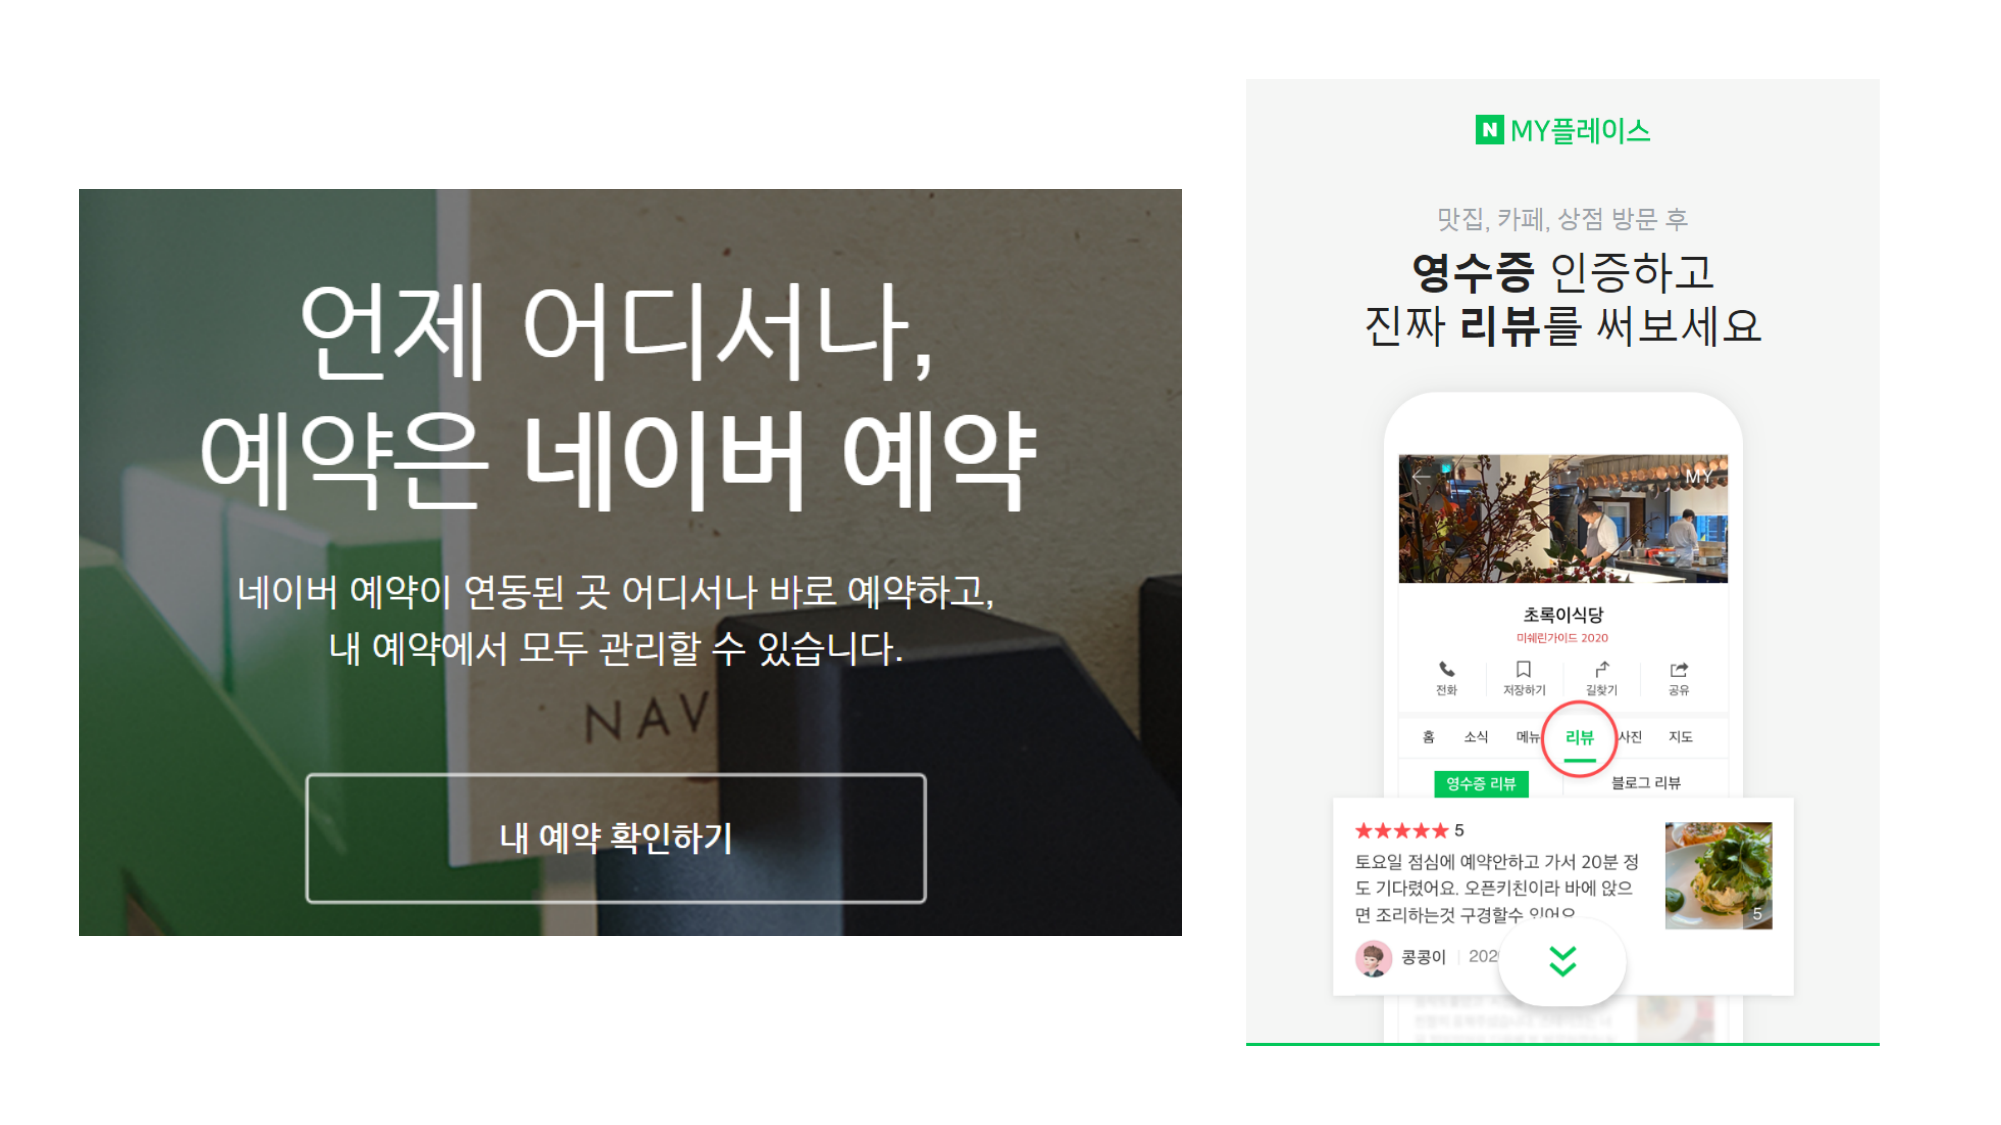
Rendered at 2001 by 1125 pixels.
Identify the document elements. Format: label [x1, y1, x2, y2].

picture [79, 189, 1182, 936]
picture [1235, 79, 1893, 1046]
